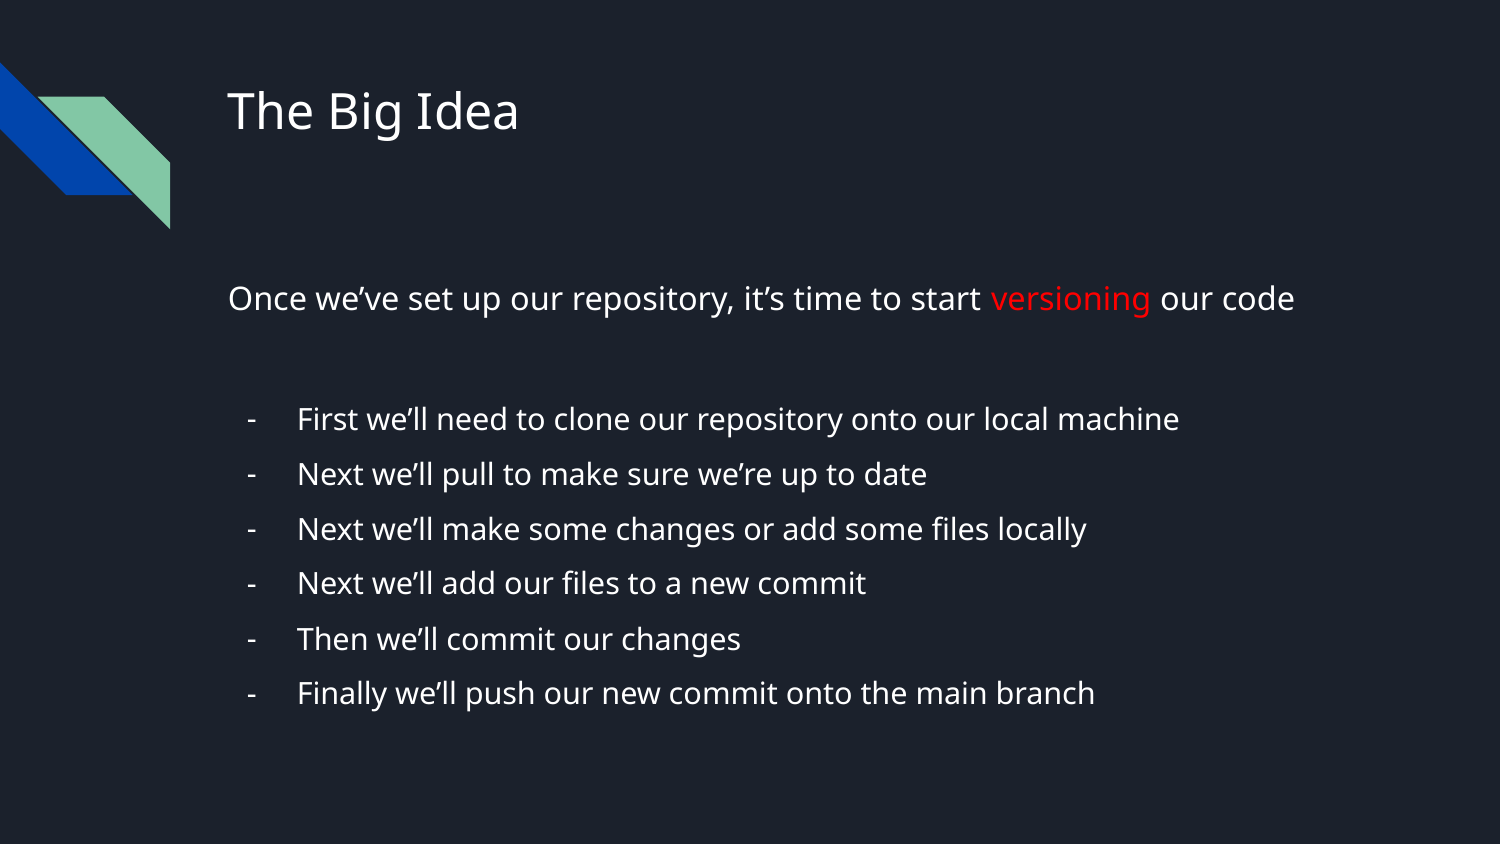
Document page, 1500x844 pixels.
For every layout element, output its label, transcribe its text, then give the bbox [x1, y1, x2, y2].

title The Big Idea [212, 64, 1368, 215]
list Once we’ve set up our repository, it’s time to start versioning our code First we’ll need to clone our repository onto our local machine Next we’ll pull to make sure we’re up to date Next we’ll make some changes or add some files locally Next we’ll add our files to a new commit Then we’ll commit our changes Finally we’ll push our new commit onto the main branch [212, 257, 1368, 735]
